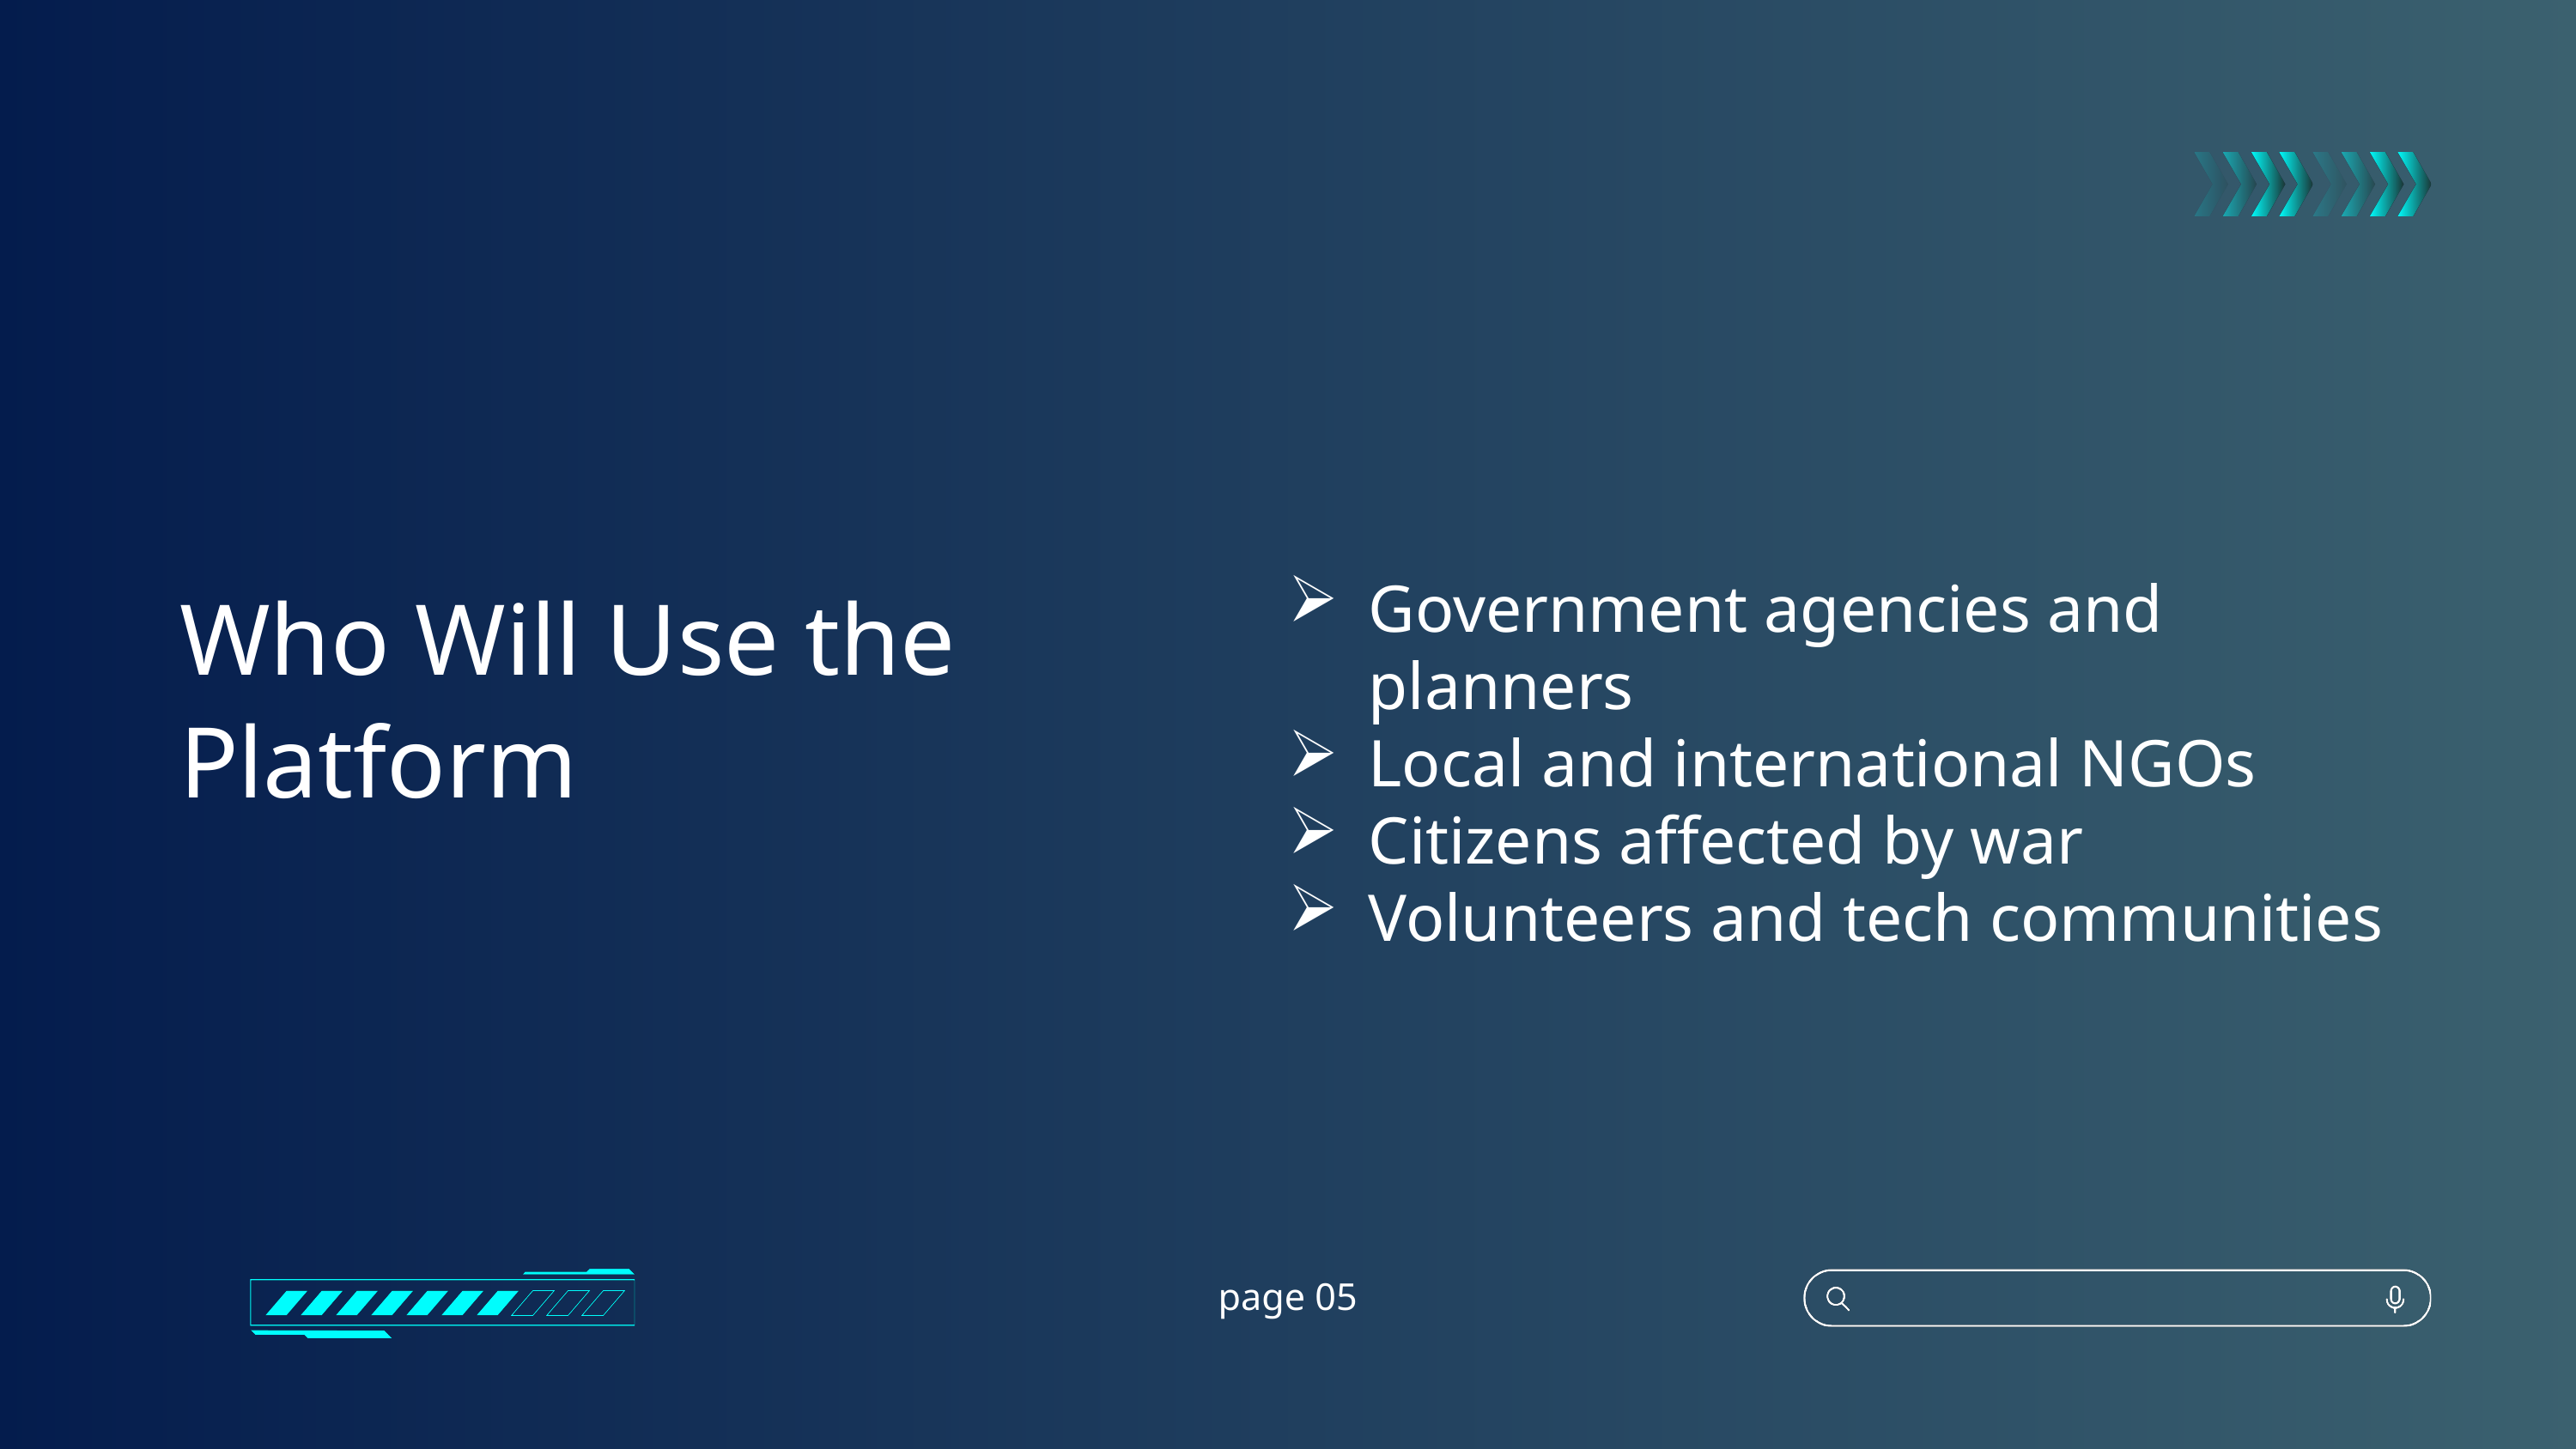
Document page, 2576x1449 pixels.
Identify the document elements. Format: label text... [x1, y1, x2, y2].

text_box page 05 [1124, 1277, 1452, 1319]
text_box Government agencies and planners Local and international NGOs Citizens affected by war Volunteers and tech communities [1288, 567, 2432, 955]
text_box [2194, 152, 2313, 216]
text_box [2313, 152, 2432, 216]
text_box [250, 1269, 635, 1338]
text_box Who Will Use the Platform [179, 571, 1090, 818]
text_box [1803, 1269, 2432, 1327]
